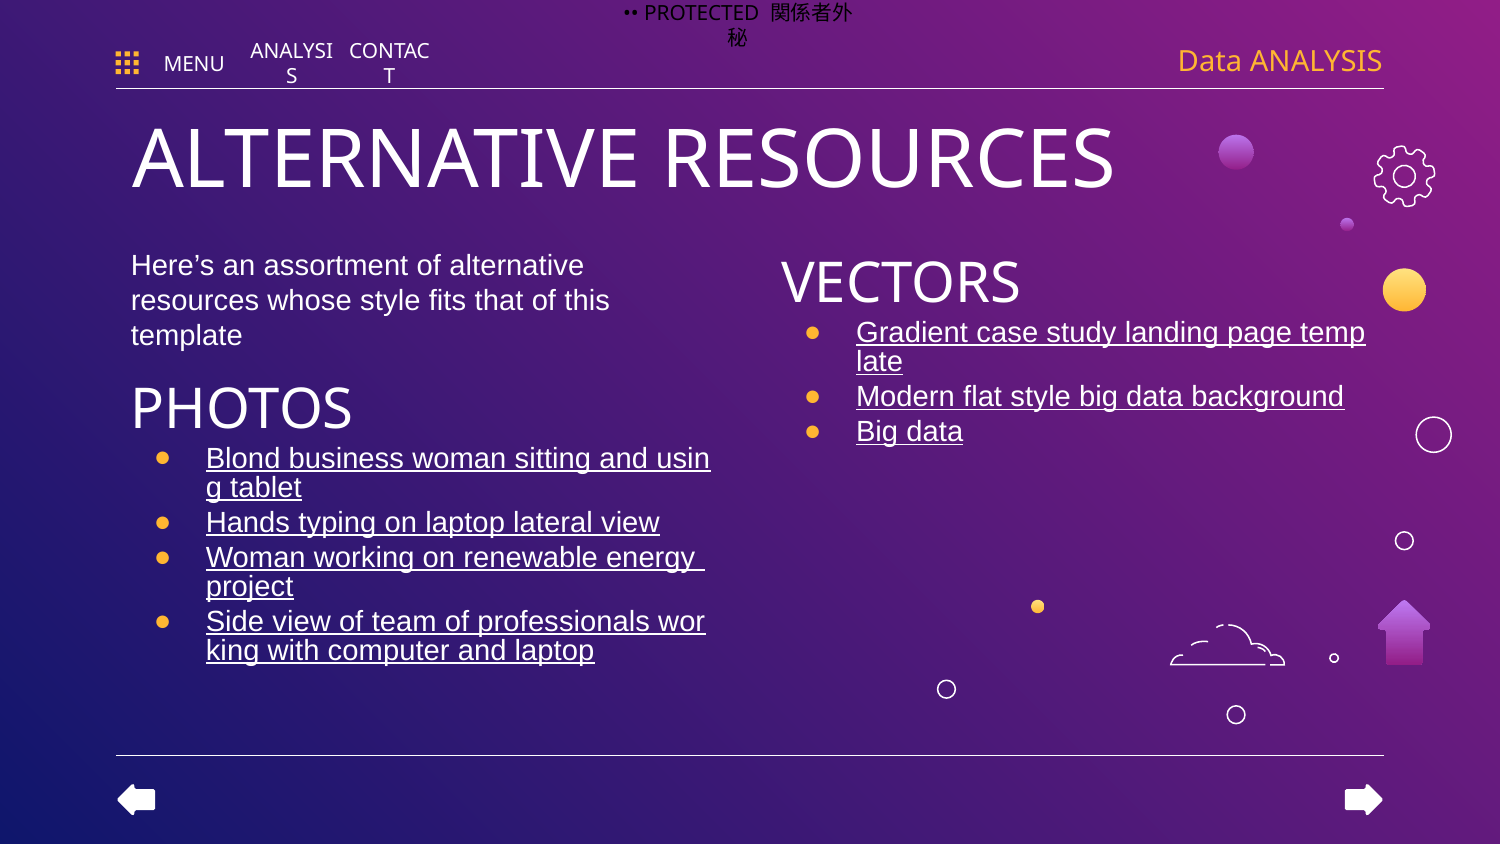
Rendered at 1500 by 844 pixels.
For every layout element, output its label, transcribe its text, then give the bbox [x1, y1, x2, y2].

text_box [1374, 146, 1435, 207]
text_box [1031, 599, 1045, 614]
subtitle Here’s an assortment of alternative resources whose style fits that of this template PHOTOS Blond business woman sitting and using tablet Hands typing on laptop lateral view Woman working on renewable energy project Side view of team of professionals working with computer and laptop [115, 231, 734, 665]
text_box [1377, 600, 1431, 665]
text_box [109, 45, 145, 81]
text_box CONTACT [346, 45, 433, 81]
text_box MENU [151, 45, 237, 81]
text_box [1344, 784, 1383, 816]
text_box ANALYSIS [248, 45, 335, 81]
text_box [1340, 217, 1354, 232]
subtitle VECTORS Gradient case study landing page template Modern flat style big data background Big data [766, 231, 1385, 665]
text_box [1170, 624, 1286, 666]
text_box Data ANALYSIS [1158, 34, 1383, 85]
text_box [1218, 134, 1254, 170]
text_box [1382, 268, 1426, 312]
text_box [115, 50, 139, 75]
title ALTERNATIVE RESOURCES [117, 90, 1383, 191]
text_box [117, 784, 156, 816]
